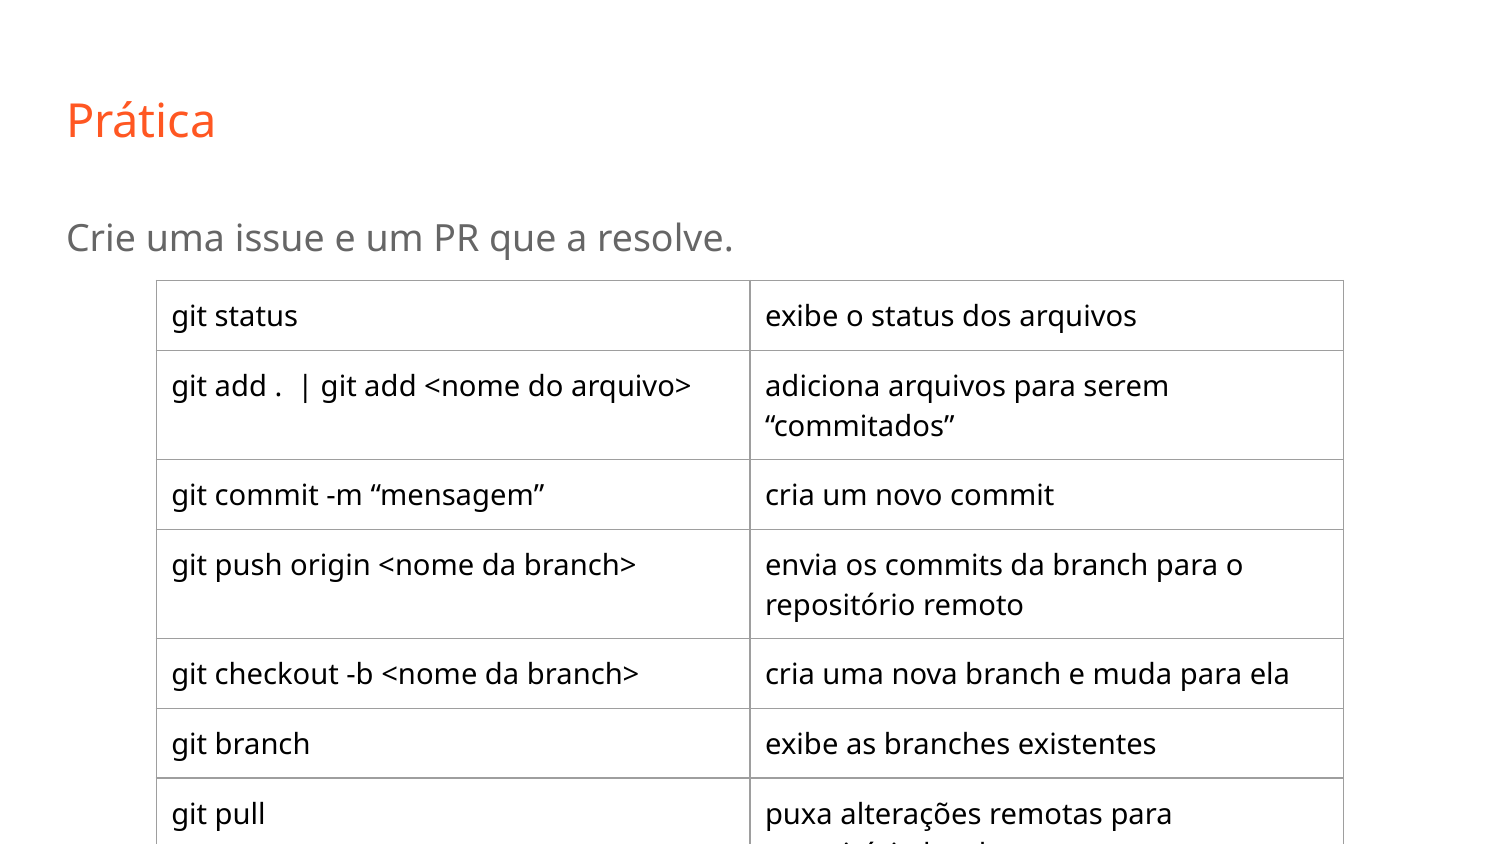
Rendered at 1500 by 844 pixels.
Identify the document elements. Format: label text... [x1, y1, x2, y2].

table_cell cria uma nova branch e muda para ela [751, 639, 1343, 708]
table_cell git add . | git add <nome do arquivo> [157, 351, 749, 459]
table_cell git branch [157, 709, 749, 777]
table_cell git pull [157, 779, 749, 844]
table_cell adiciona arquivos para serem “commitados” [751, 351, 1343, 459]
list Crie uma issue e um PR que a resolve. [51, 189, 1449, 750]
table_cell exibe as branches existentes [751, 709, 1343, 777]
table_header exibe o status dos arquivos [751, 281, 1343, 350]
table_cell cria um novo commit [751, 460, 1343, 529]
table_cell git push origin <nome da branch> [157, 530, 749, 638]
table_cell git checkout -b <nome da branch> [157, 639, 749, 708]
table_cell puxa alterações remotas para repositório local [751, 779, 1343, 844]
table_cell envia os commits da branch para o repositório remoto [751, 530, 1343, 638]
table_cell git commit -m “mensagem” [157, 460, 749, 529]
table_header git status [157, 281, 749, 350]
title Prática [51, 72, 1449, 167]
